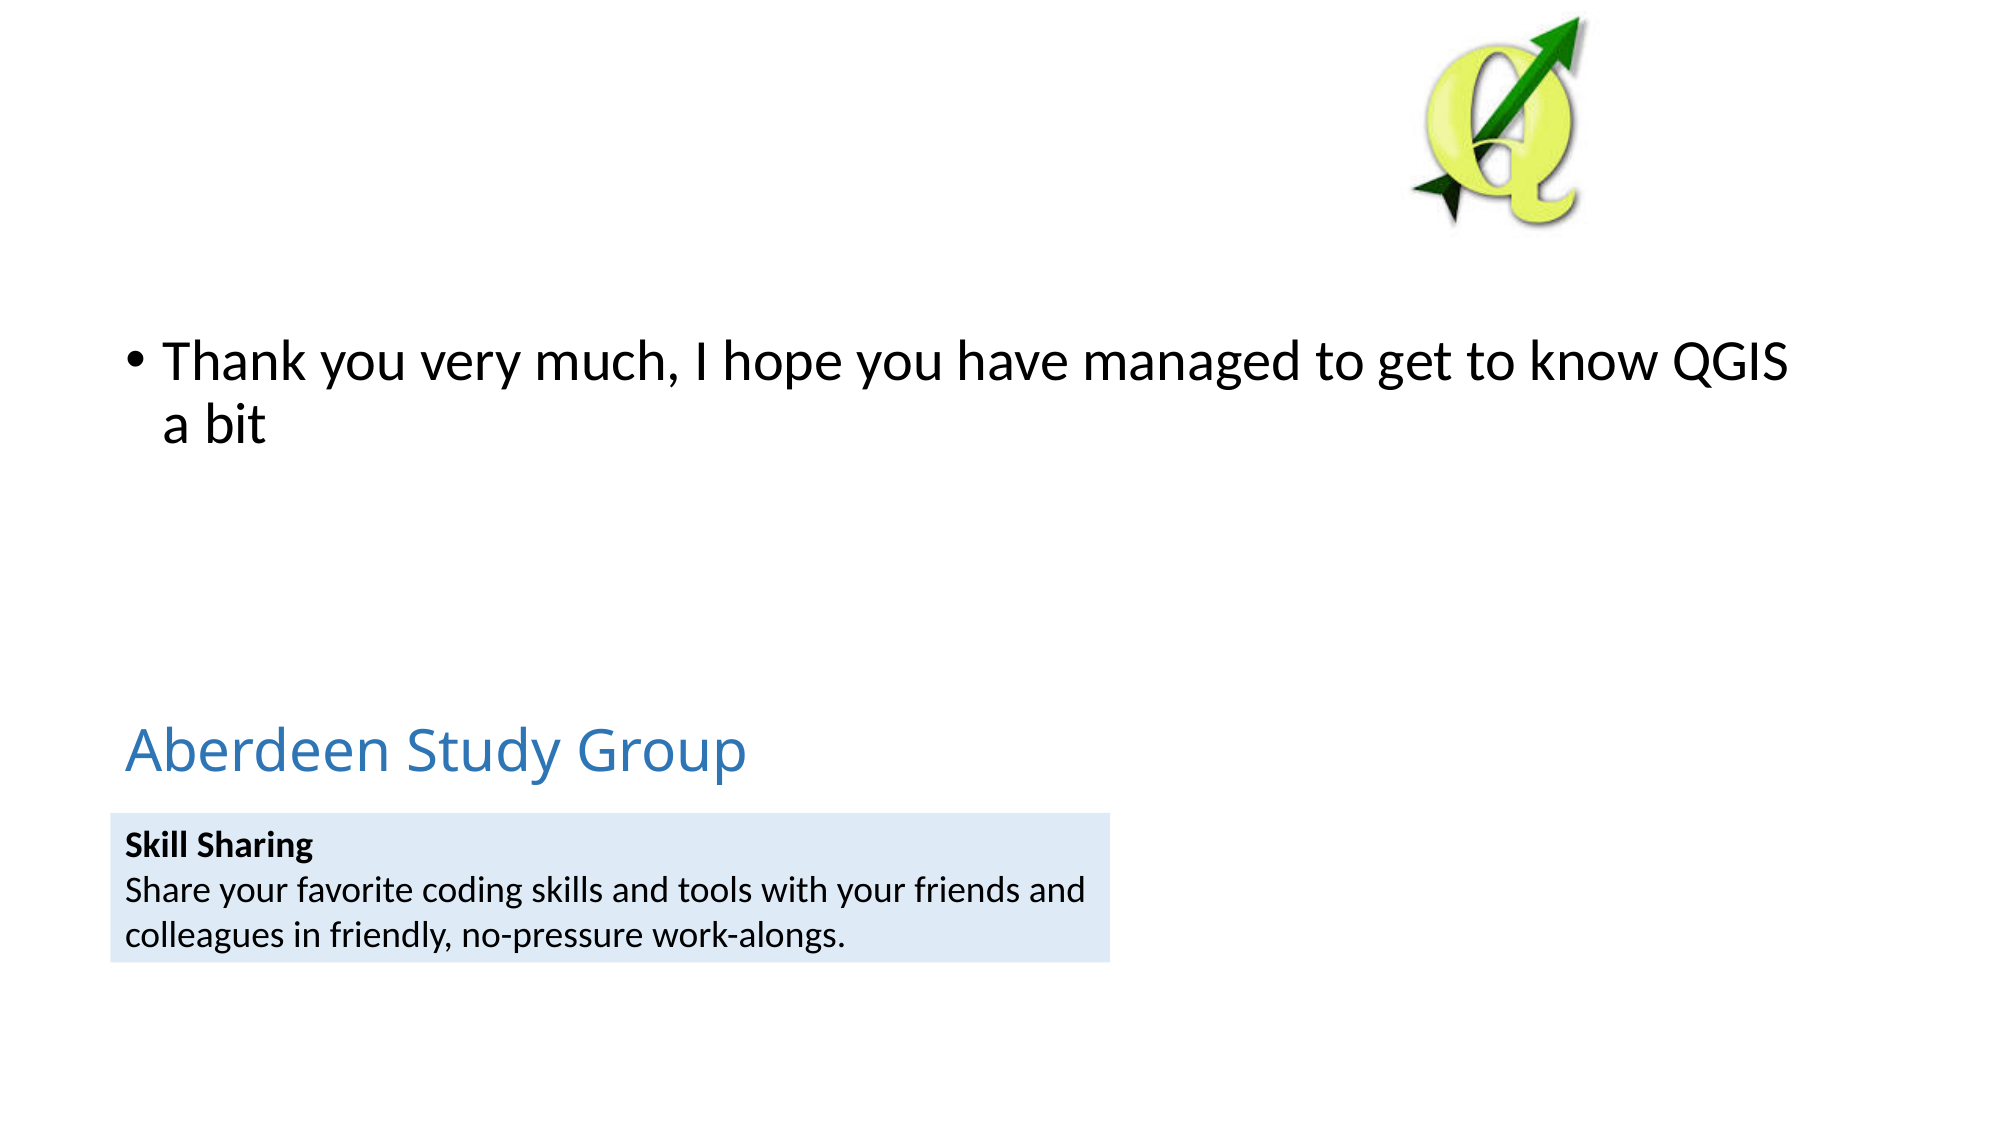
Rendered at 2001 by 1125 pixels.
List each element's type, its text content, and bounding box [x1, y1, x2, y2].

picture [1386, 0, 1614, 250]
text_box Aberdeen Study Group [110, 705, 920, 790]
list Thank you very much, I hope you have managed to get to know QGIS a bit [110, 322, 1836, 1037]
text_box Skill Sharing Share your favorite coding skills and tools with your friends and colleagues in friendly, no-pressure work-alongs. [110, 812, 1111, 963]
